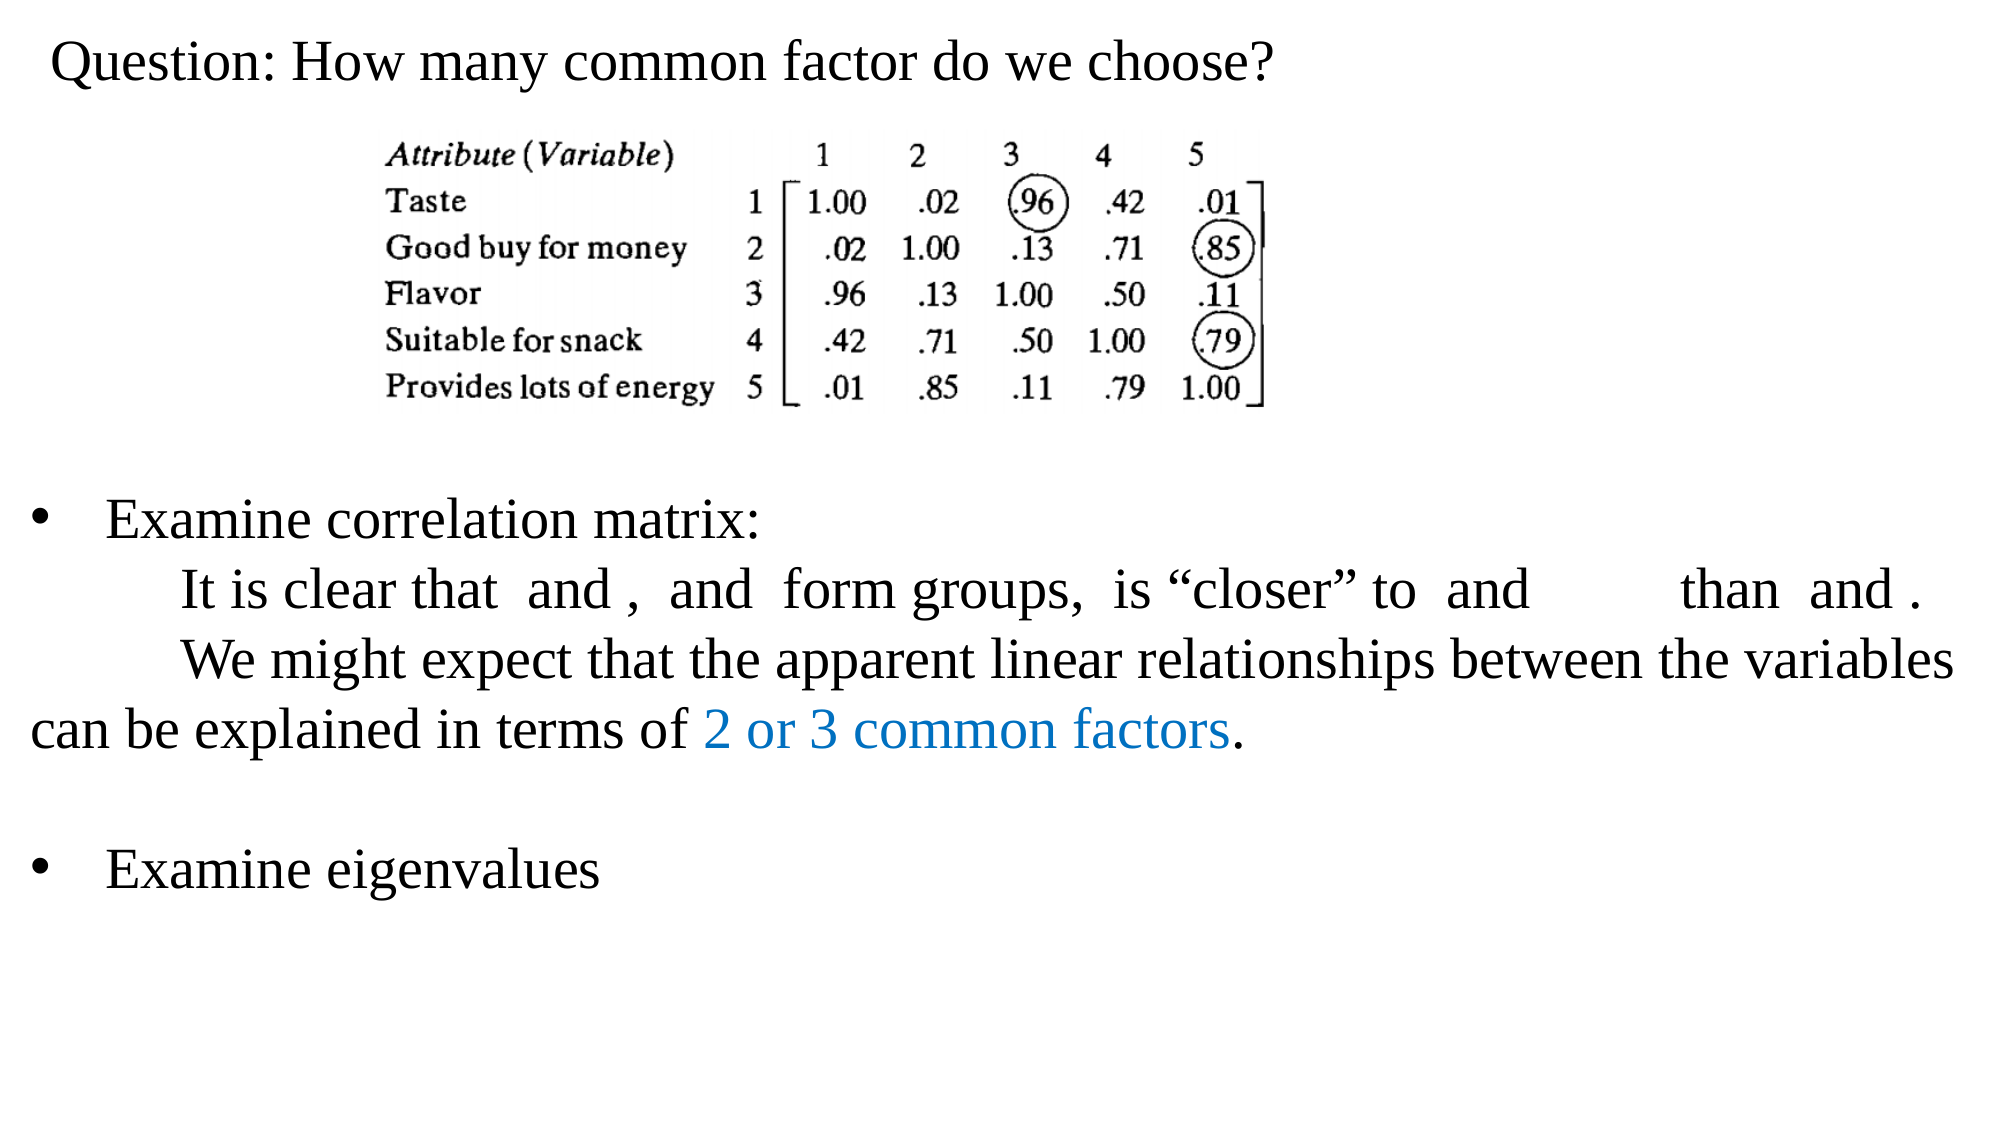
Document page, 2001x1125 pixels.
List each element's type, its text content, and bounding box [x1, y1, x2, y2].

text_box Question: How many common factor do we choose? [35, 15, 2000, 100]
picture [375, 129, 1272, 414]
